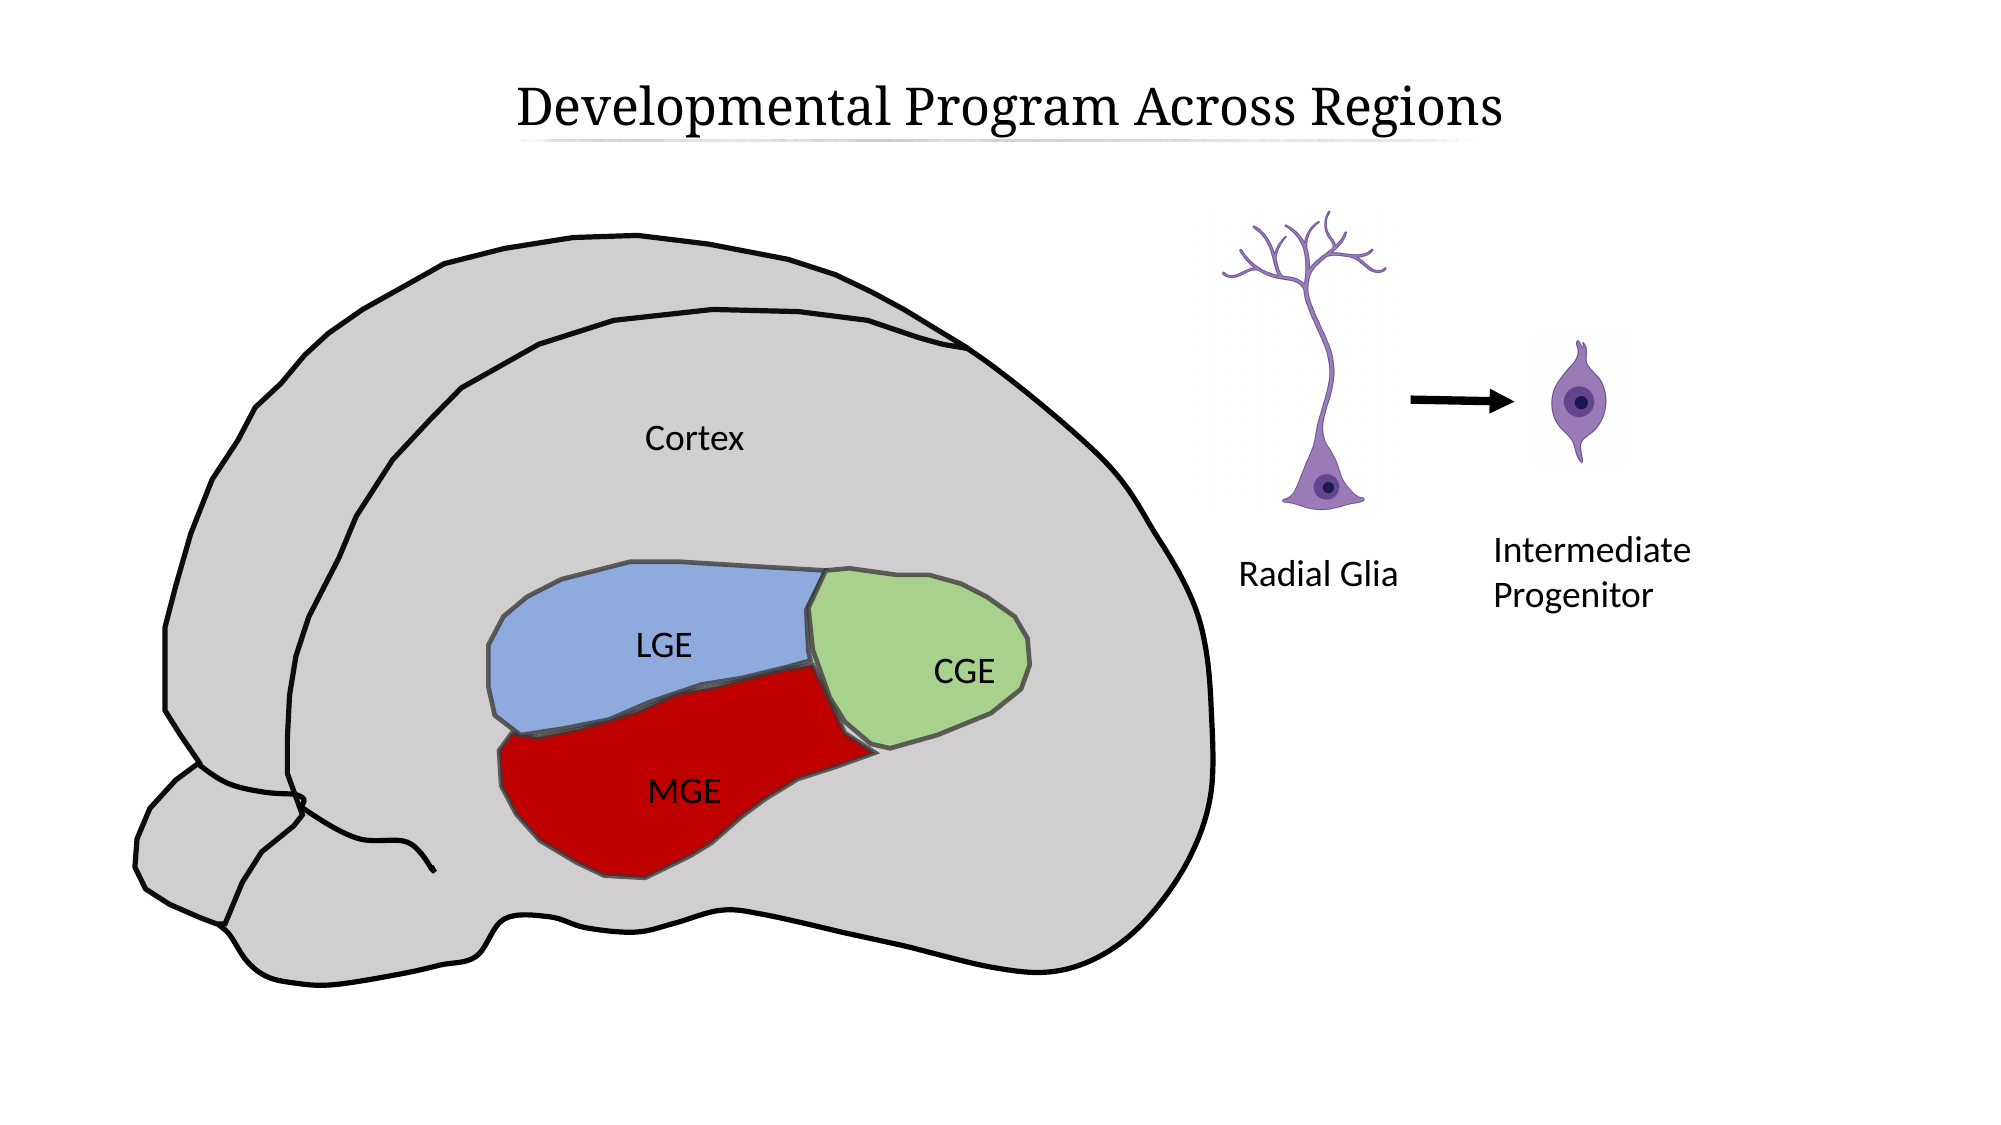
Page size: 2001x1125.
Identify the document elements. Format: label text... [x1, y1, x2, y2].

text_box Radial Glia [1223, 542, 1426, 602]
title Developmental Program Across Regions [137, 0, 1883, 218]
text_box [134, 235, 1214, 986]
text_box Intermediate Progenitor [1478, 517, 1715, 623]
picture [1534, 333, 1630, 466]
picture [1186, 202, 1416, 512]
